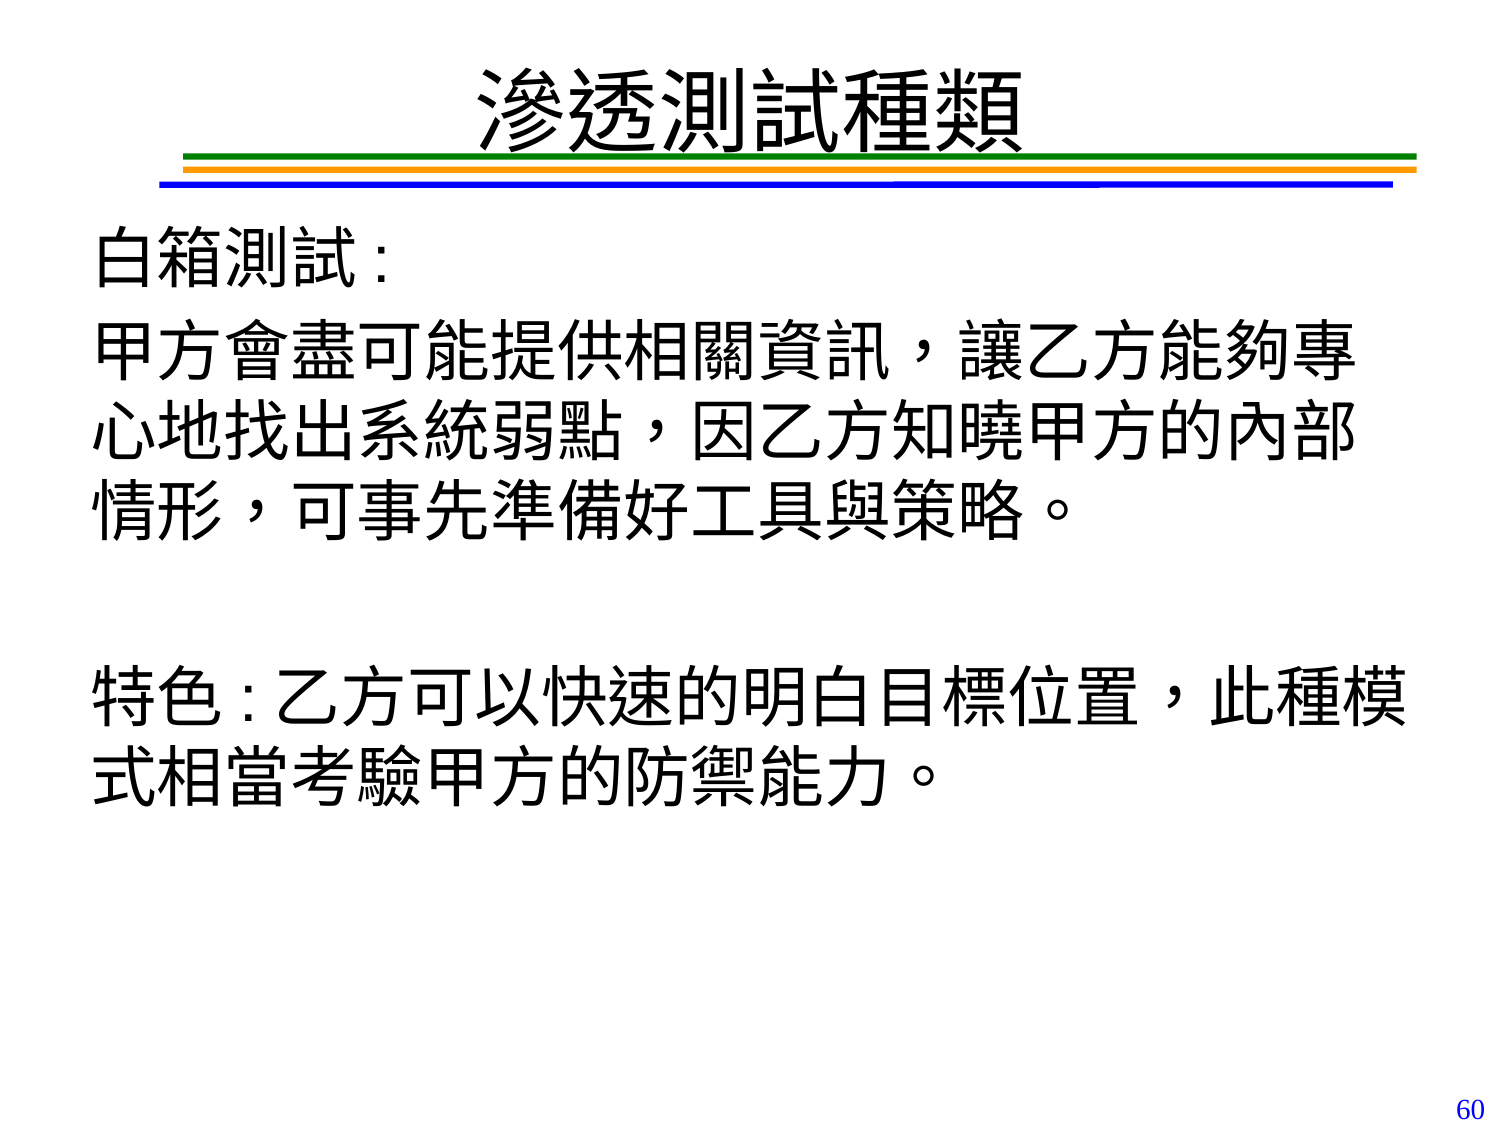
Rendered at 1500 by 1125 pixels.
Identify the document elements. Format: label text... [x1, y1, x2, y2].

list 白箱測試: 甲方會盡可能提供相關資訊，讓乙方能夠專心地找出系統弱點，因乙方知曉甲方的內部情形，可事先準備好工具與策略。 特色:乙方可以快速的明白目標位置，此種模式相當考驗甲方的防禦能力。 [75, 207, 1425, 1005]
title 滲透測試種類 [75, 15, 1425, 203]
slide_number 60 [1150, 1082, 1500, 1119]
